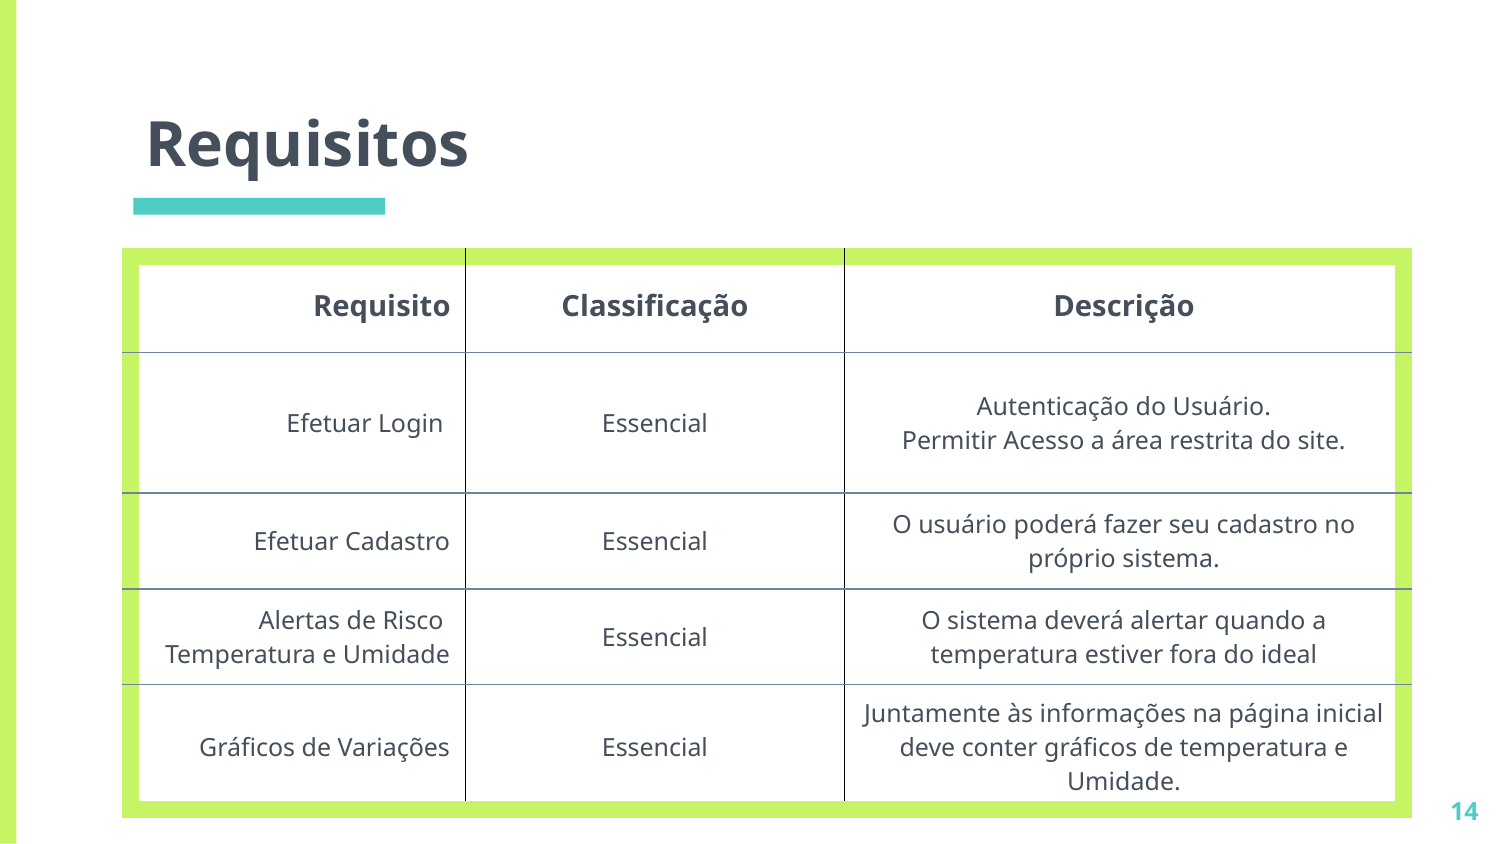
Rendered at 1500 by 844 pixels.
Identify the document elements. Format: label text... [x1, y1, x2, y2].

table_cell Efetuar Login [139, 353, 465, 492]
table_header Descrição [845, 265, 1395, 352]
table_cell Gráficos de Variações [139, 685, 465, 801]
table_cell Autenticação do Usuário. Permitir Acesso a área restrita do site. [845, 353, 1395, 492]
table_cell Juntamente às informações na página inicial deve conter gráficos de temperatura e Umidade. [845, 685, 1395, 801]
table_header Requisito [139, 265, 465, 352]
title Requisitos [130, 112, 1404, 194]
table_cell Essencial [466, 353, 844, 492]
table_cell Essencial [466, 590, 844, 684]
table_cell O sistema deverá alertar quando a temperatura estiver fora do ideal [845, 590, 1395, 684]
table_cell O usuário poderá fazer seu cadastro no próprio sistema. [845, 494, 1395, 588]
table_cell Alertas de Risco Temperatura e Umidade [139, 590, 465, 684]
slide_number 14 [1403, 780, 1494, 832]
table_cell Efetuar Cadastro [139, 494, 465, 588]
table_header Classificação [466, 265, 844, 352]
table_cell Essencial [466, 685, 844, 801]
table_cell Essencial [466, 494, 844, 588]
